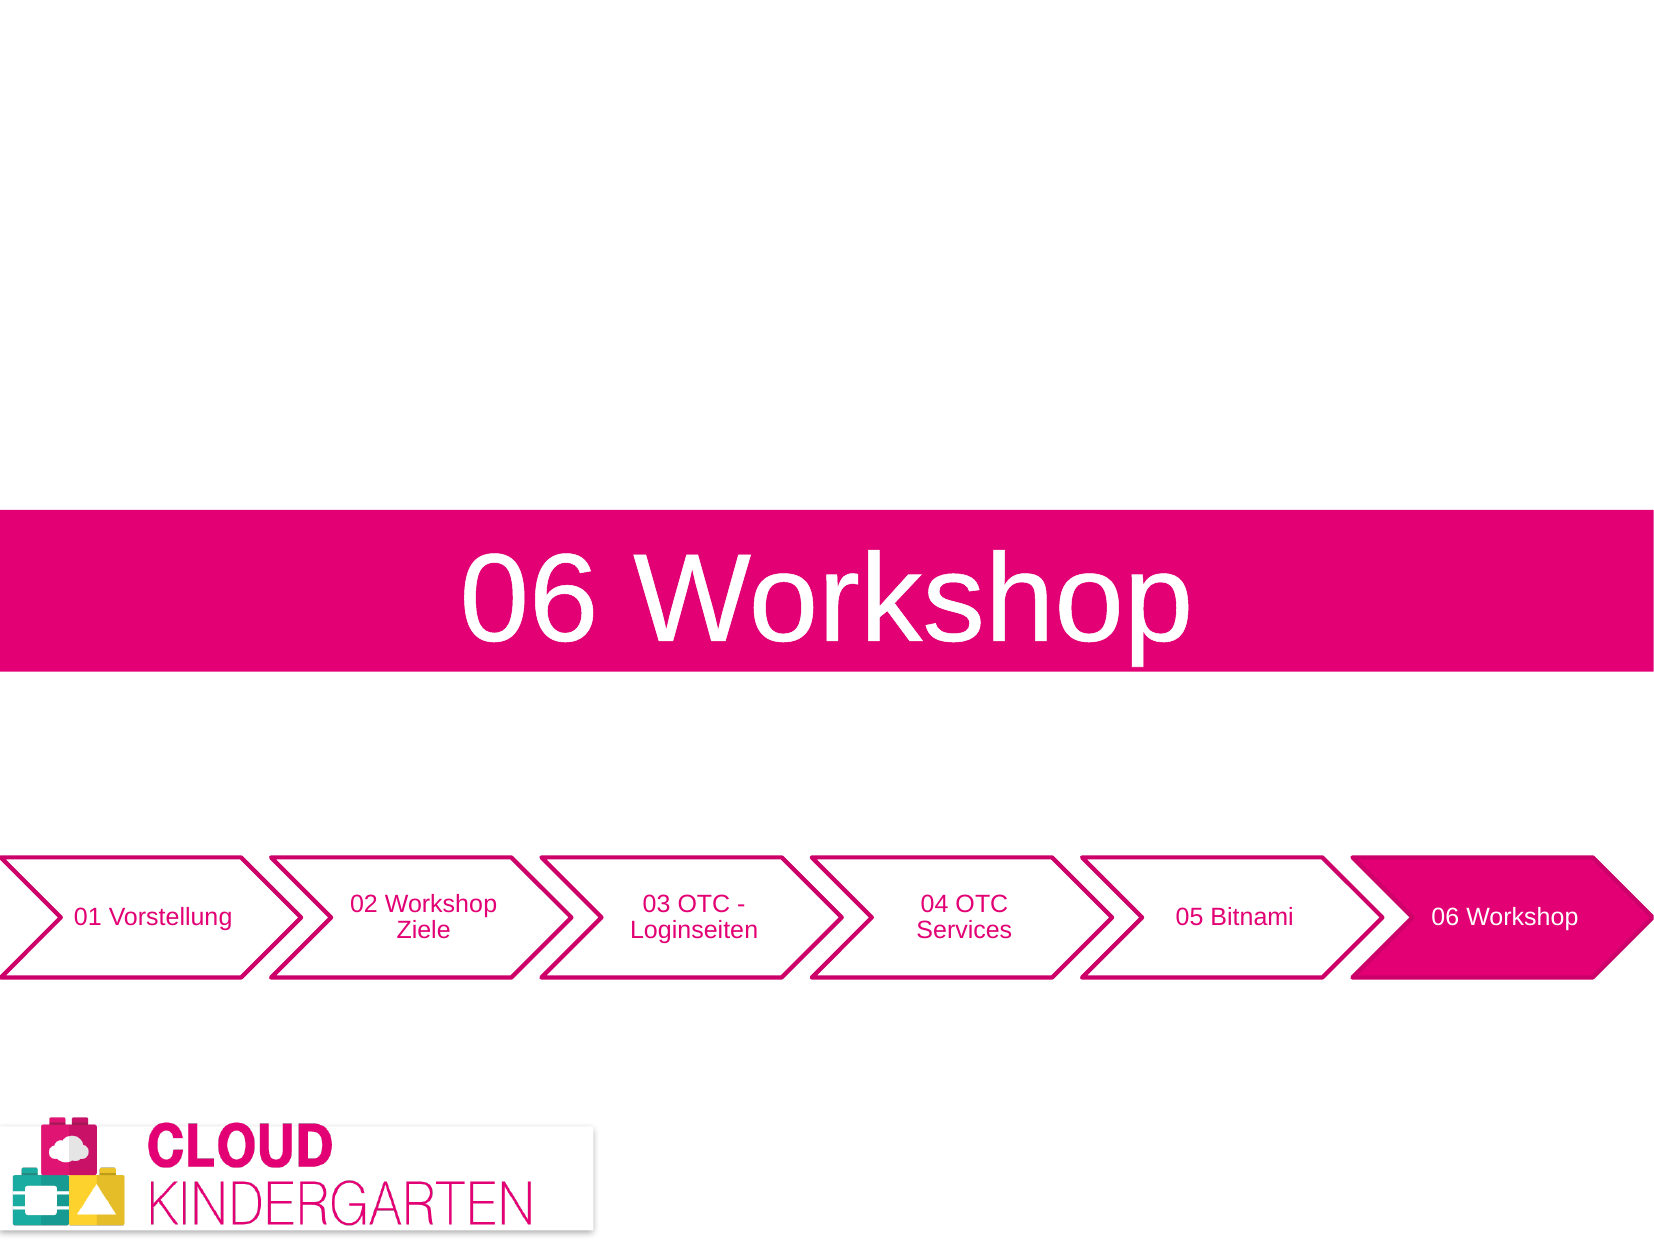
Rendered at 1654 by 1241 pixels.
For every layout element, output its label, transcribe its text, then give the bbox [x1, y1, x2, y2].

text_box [0, 730, 1654, 1105]
picture [0, 1105, 819, 1240]
text_box 06 Workshop [0, 509, 1654, 672]
